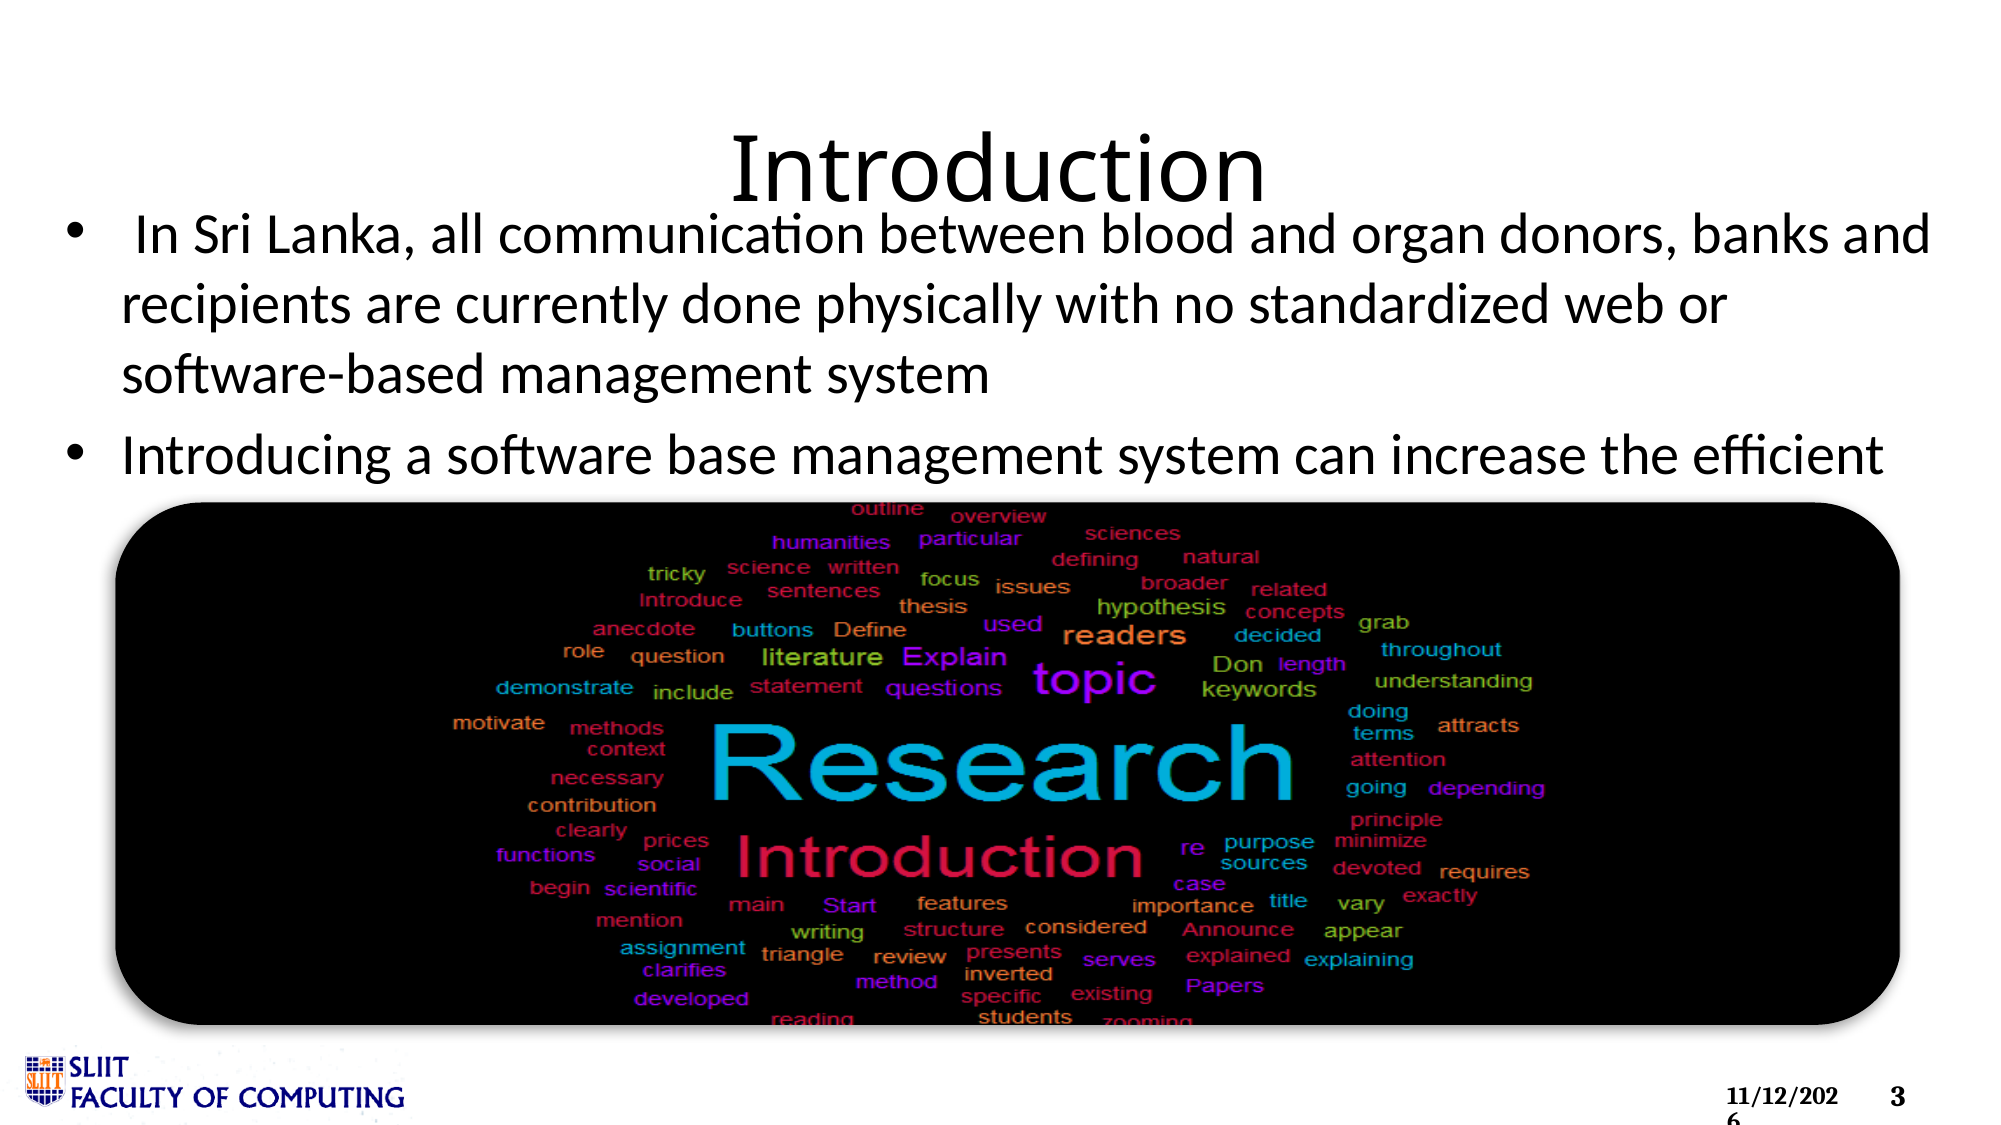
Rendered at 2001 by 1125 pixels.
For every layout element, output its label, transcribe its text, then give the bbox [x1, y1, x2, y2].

list In Sri Lanka, all communication between blood and organ donors, banks and recipients are currently done physically with no standardized web or software-based management system Introducing a software base management system can increase the efficient [50, 187, 1967, 1038]
picture [0, 1045, 413, 1125]
picture [114, 502, 1903, 1026]
title Introduction [41, 99, 1959, 230]
